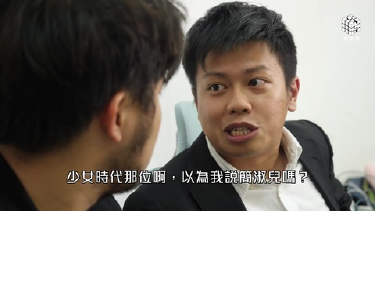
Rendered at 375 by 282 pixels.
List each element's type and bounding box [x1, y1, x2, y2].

picture [0, 0, 375, 212]
